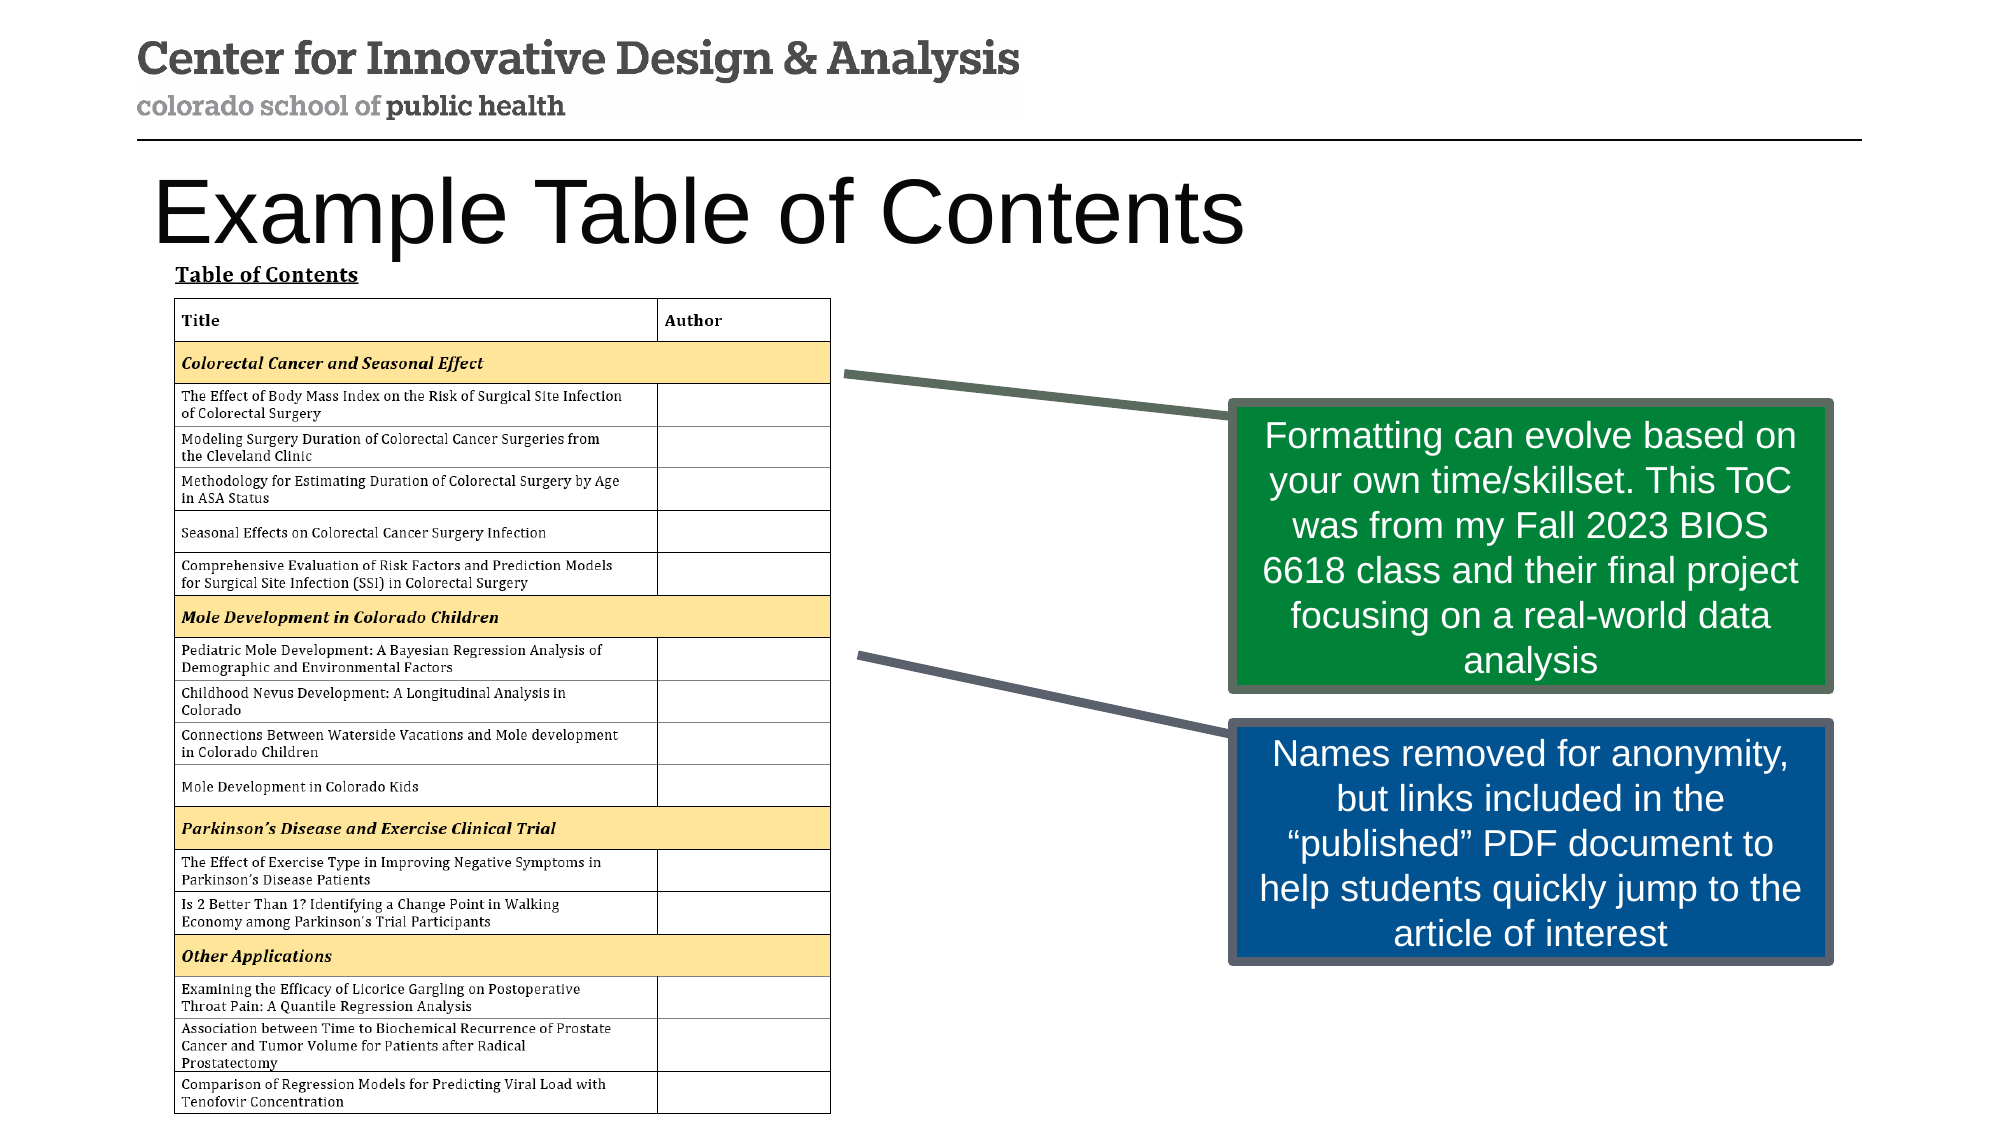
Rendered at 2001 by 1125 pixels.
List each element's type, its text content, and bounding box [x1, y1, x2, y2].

text_box Formatting can evolve based on your own time/skillset. This ToC was from my Fall 2023 BIOS 6618 class and their final project focusing on a real-world data analysis [844, 369, 1834, 694]
picture [137, 39, 1019, 120]
title Example Table of Contents [137, 150, 1863, 278]
text_box Names removed for anonymity, but links included in the “published” PDF document to help students quickly jump to the article of interest [856, 650, 1834, 966]
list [158, 254, 838, 1125]
